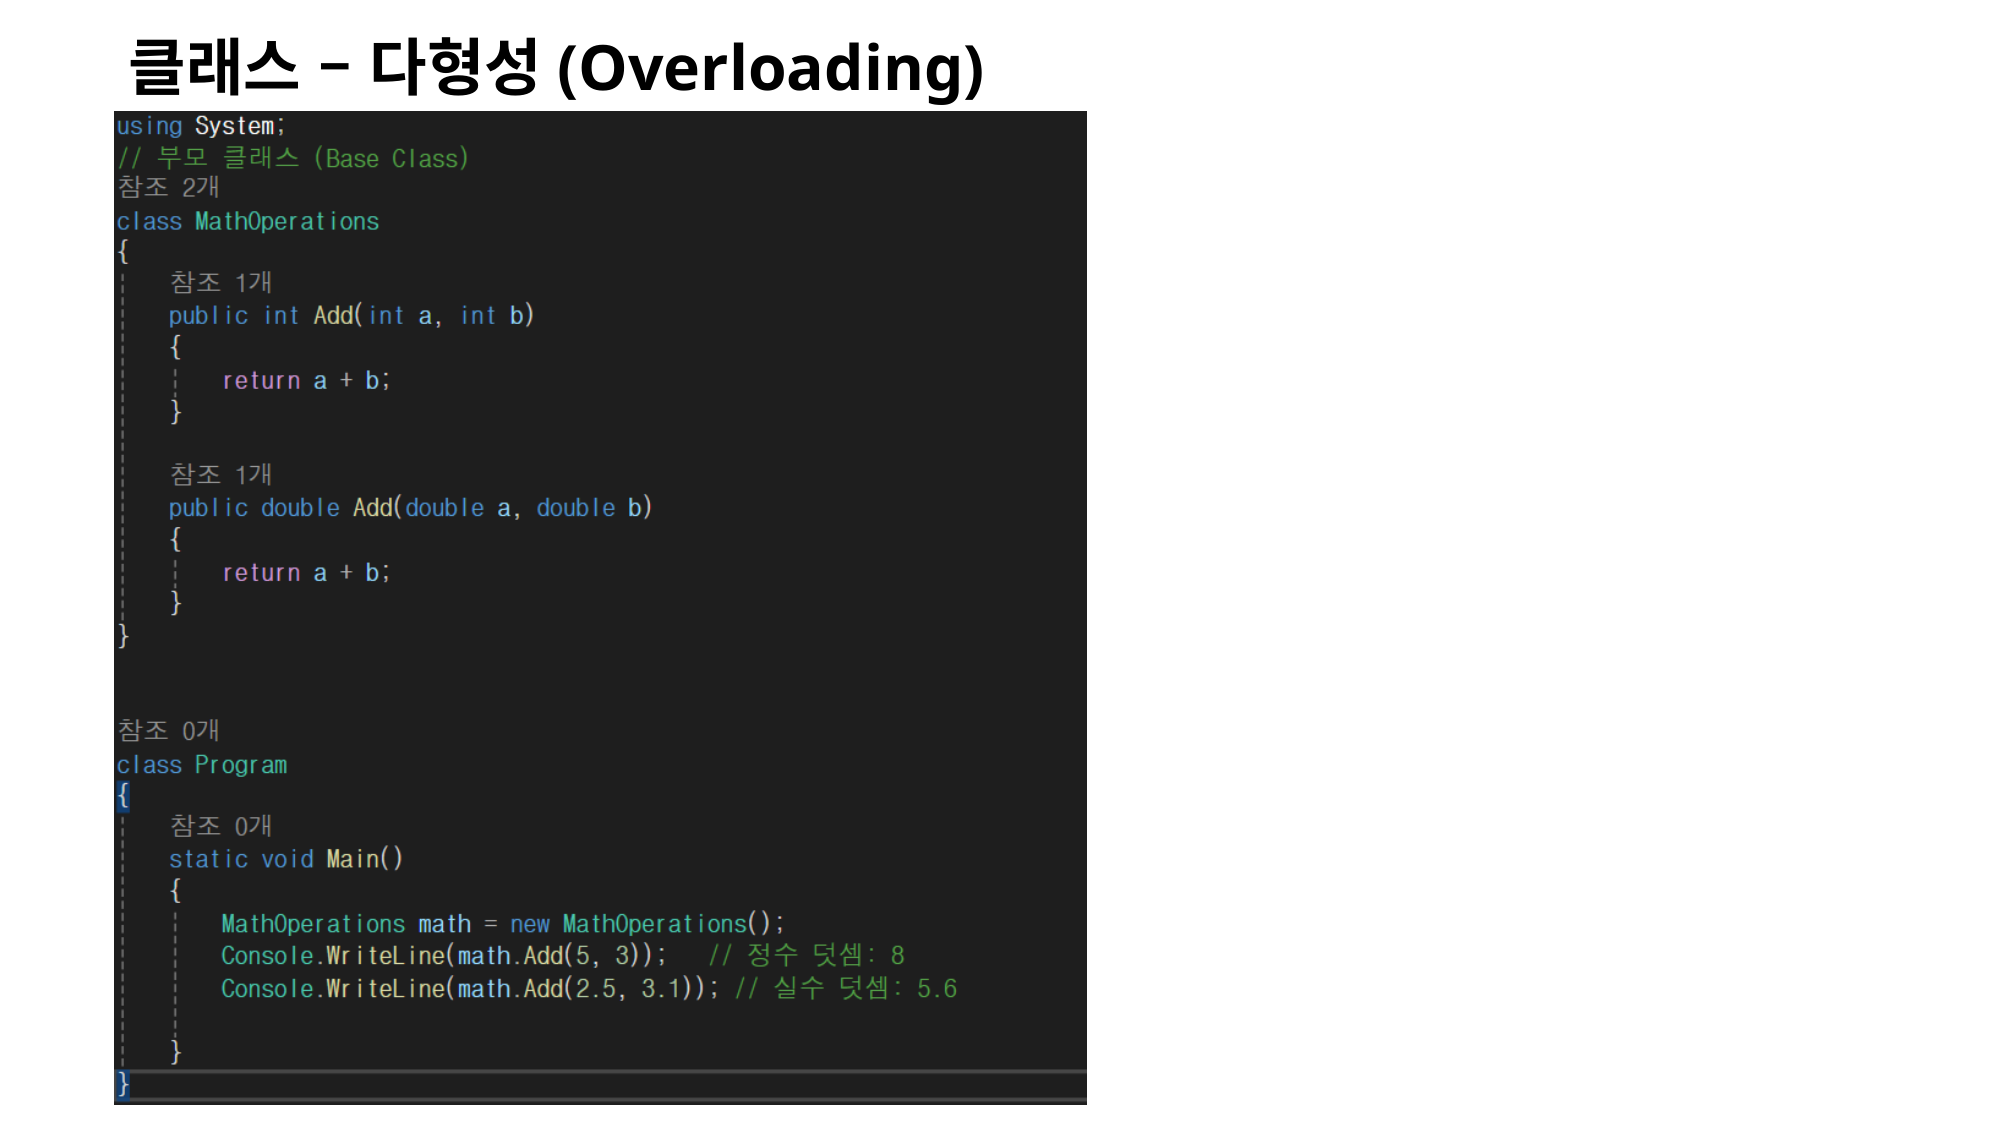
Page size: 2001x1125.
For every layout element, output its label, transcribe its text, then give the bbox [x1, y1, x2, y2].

picture [113, 110, 1087, 1105]
text_box 클래스 – 다형성(Overloading) [114, 20, 1318, 111]
